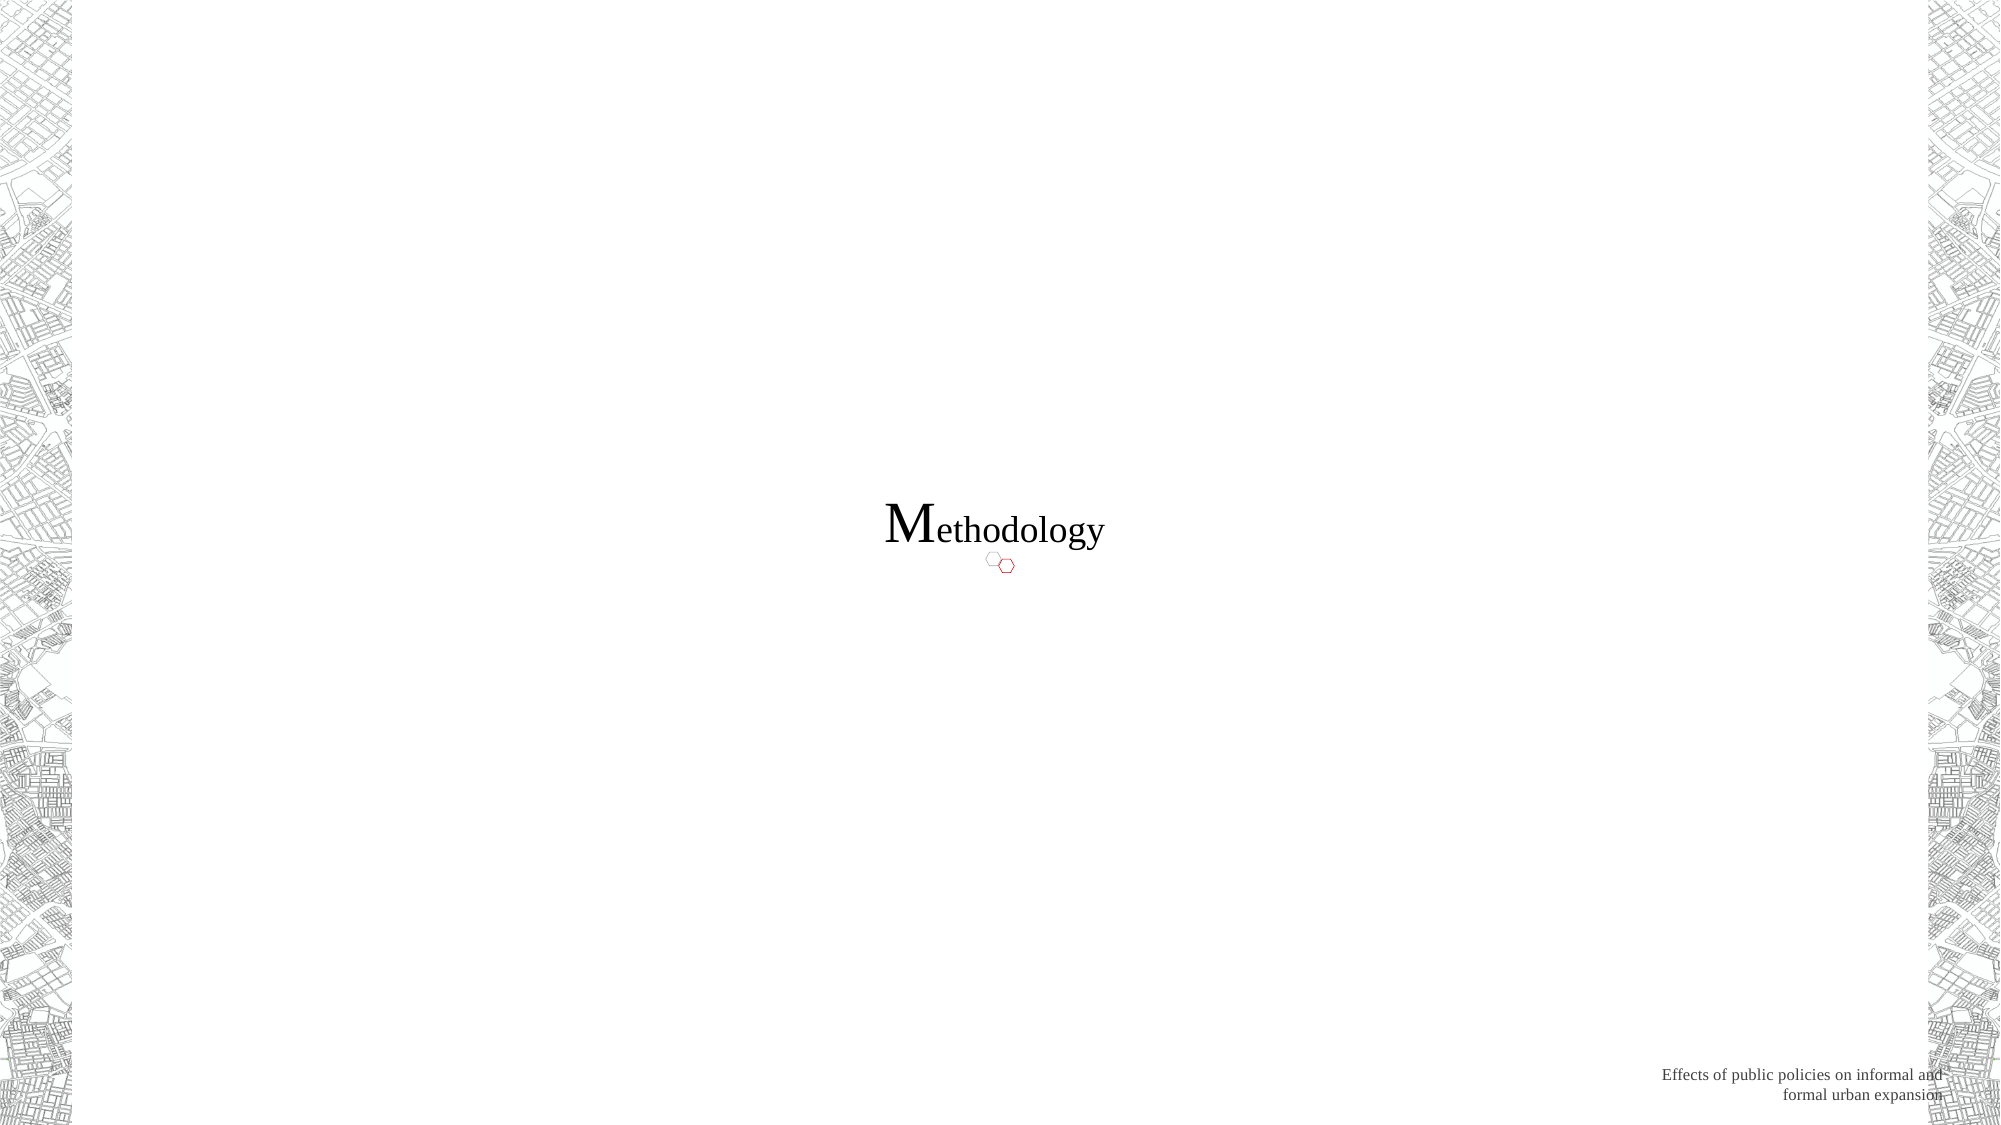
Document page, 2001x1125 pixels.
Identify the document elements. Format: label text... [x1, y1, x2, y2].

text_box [985, 552, 1015, 573]
footer Effects of public policies on informal and formal urban expansion [1614, 1054, 1959, 1114]
picture [1401, 1, 2000, 1124]
text_box Methodology [833, 476, 1167, 562]
picture [0, 1, 599, 1124]
